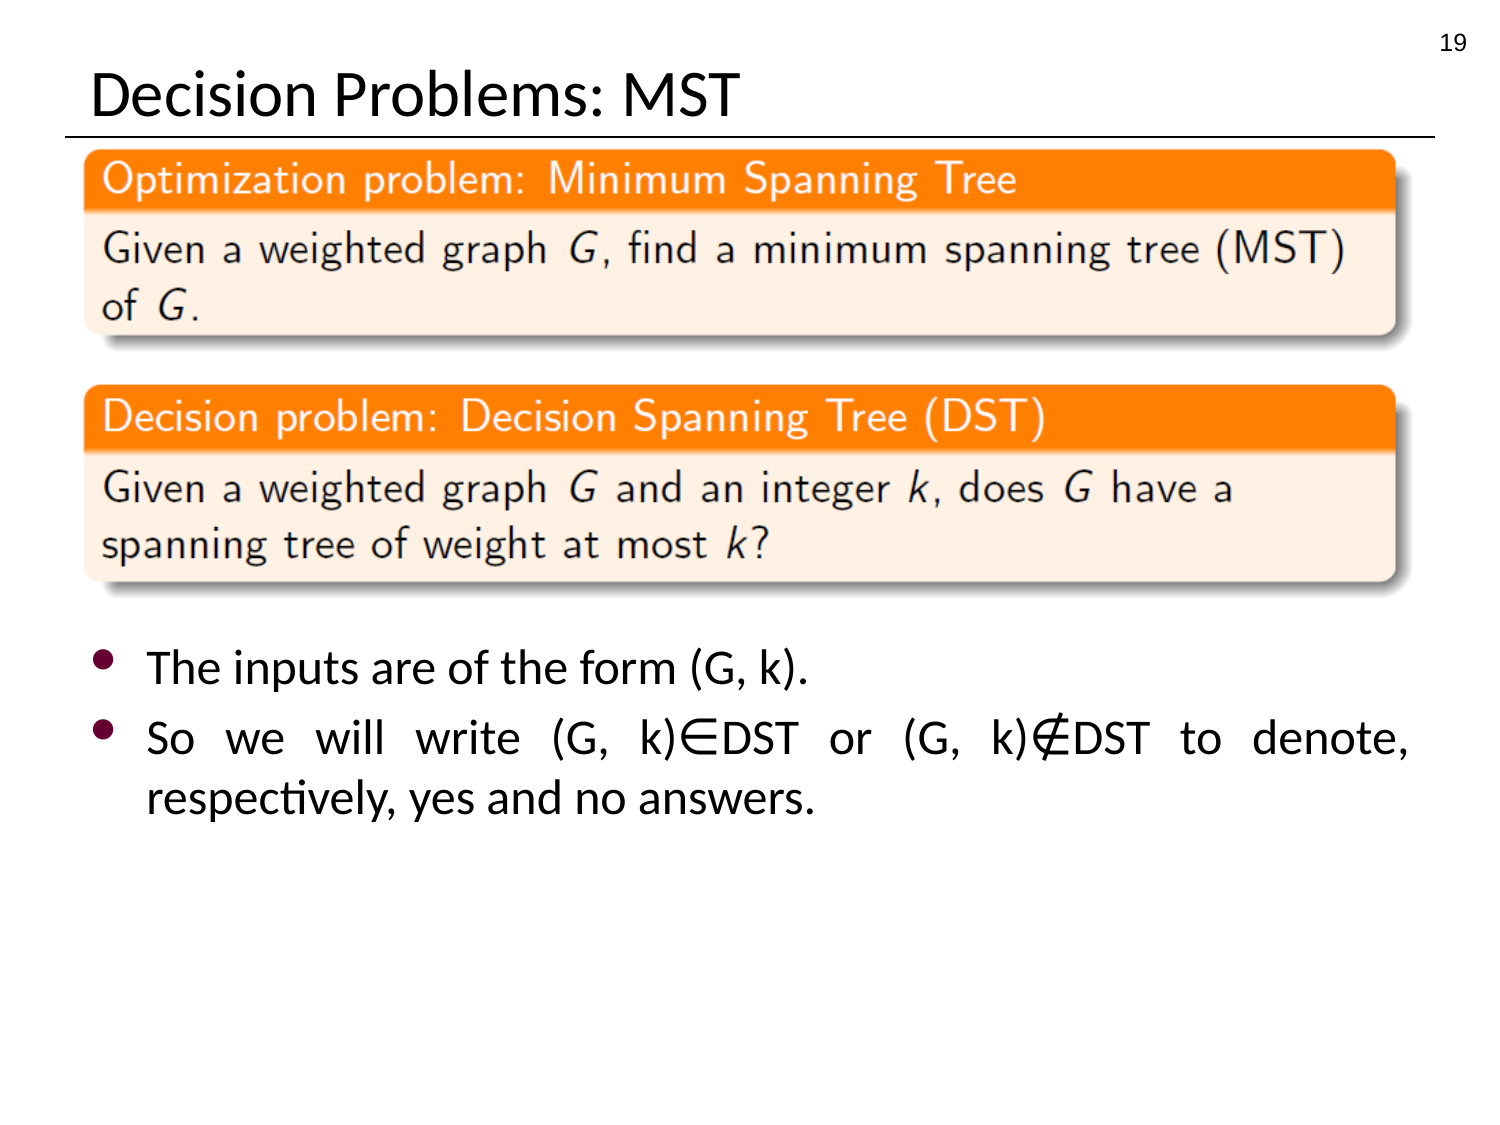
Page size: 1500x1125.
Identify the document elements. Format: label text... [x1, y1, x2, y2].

picture [81, 143, 1419, 599]
slide_number 19 [1131, 18, 1483, 62]
list The inputs are of the form (G, k). So we will write (G, k)∈DST or (G, k)∉DST to denote, respectively, yes and no answers. [75, 138, 1425, 1094]
title Decision Problems: MST [75, 20, 1425, 138]
